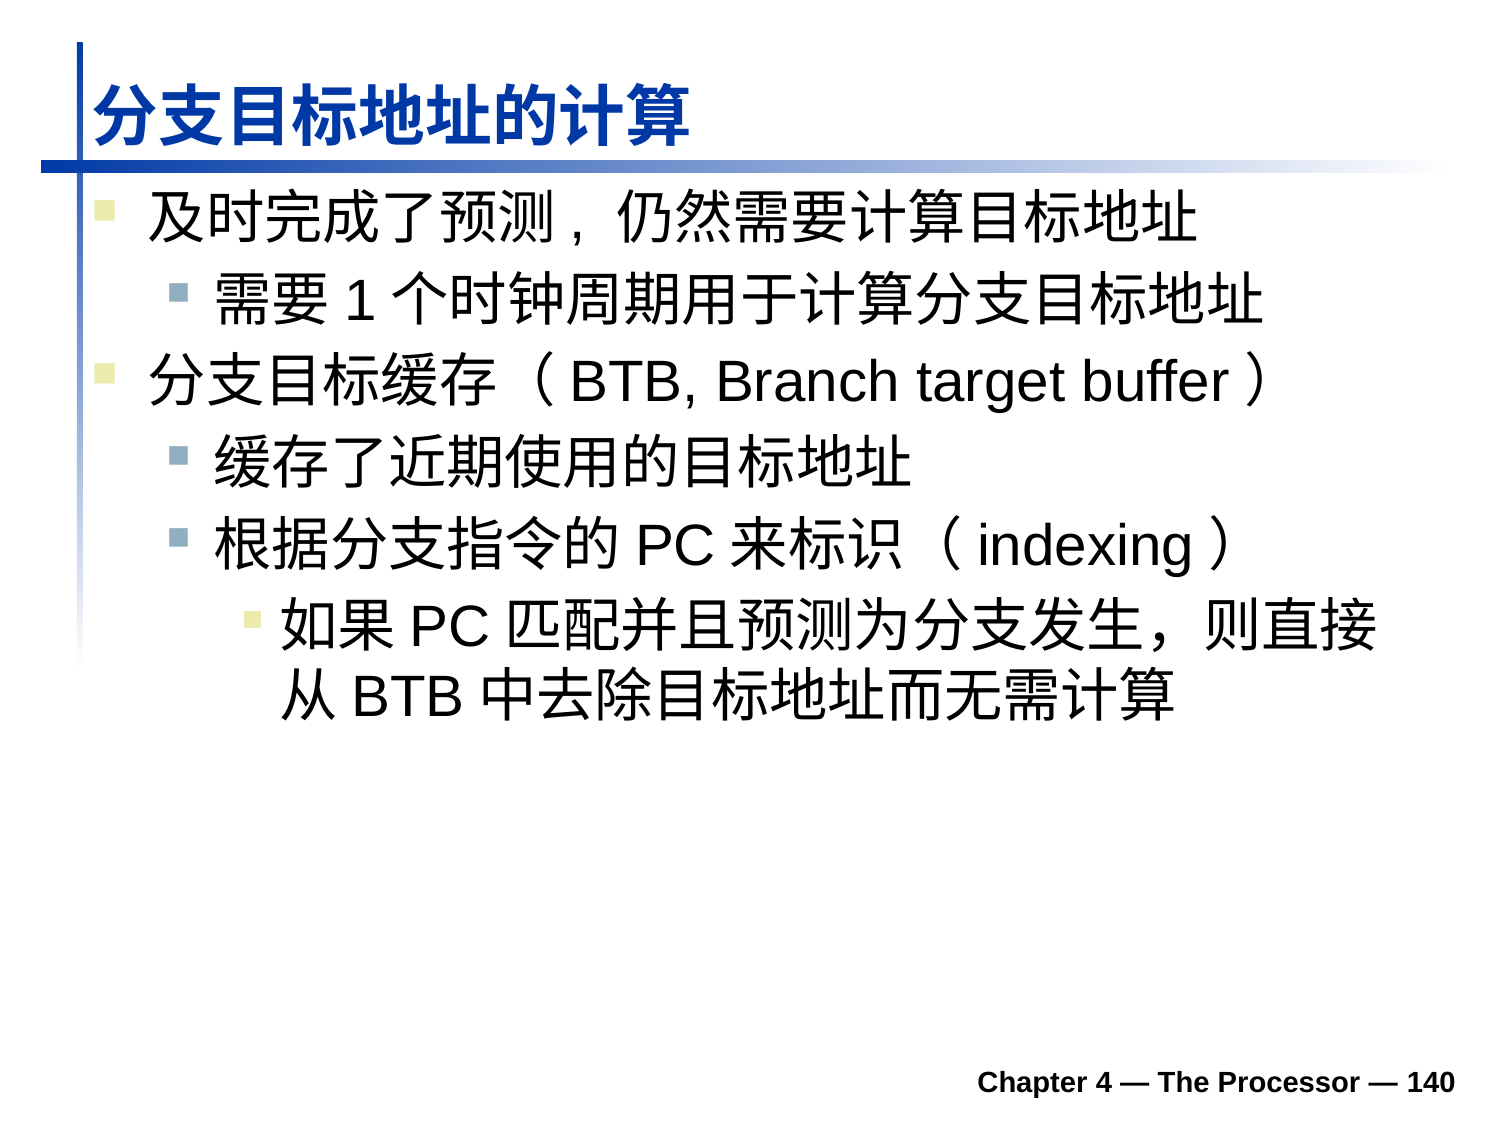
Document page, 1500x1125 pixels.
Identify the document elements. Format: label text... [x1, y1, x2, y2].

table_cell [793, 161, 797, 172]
list 及时完成了预测, 仍然需要计算目标地址 需要1个时钟周期用于计算分支目标地址 分支目标缓存（BTB, Branch target buffer） 缓存了近期使用的目标地址 根据分支指令的PC来标识（indexing） 如果PC匹配并且预测为分支发生，则直接从BTB中去除目标地址而无需计算 [76, 172, 1434, 1012]
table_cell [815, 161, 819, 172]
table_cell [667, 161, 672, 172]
table_cell 3 [700, 161, 706, 172]
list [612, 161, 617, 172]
footer Chapter 4 — The Processor — 140 [277, 1046, 1471, 1106]
table_cell 3 [722, 161, 726, 172]
title 分支目标地址的计算 [76, 64, 1432, 161]
